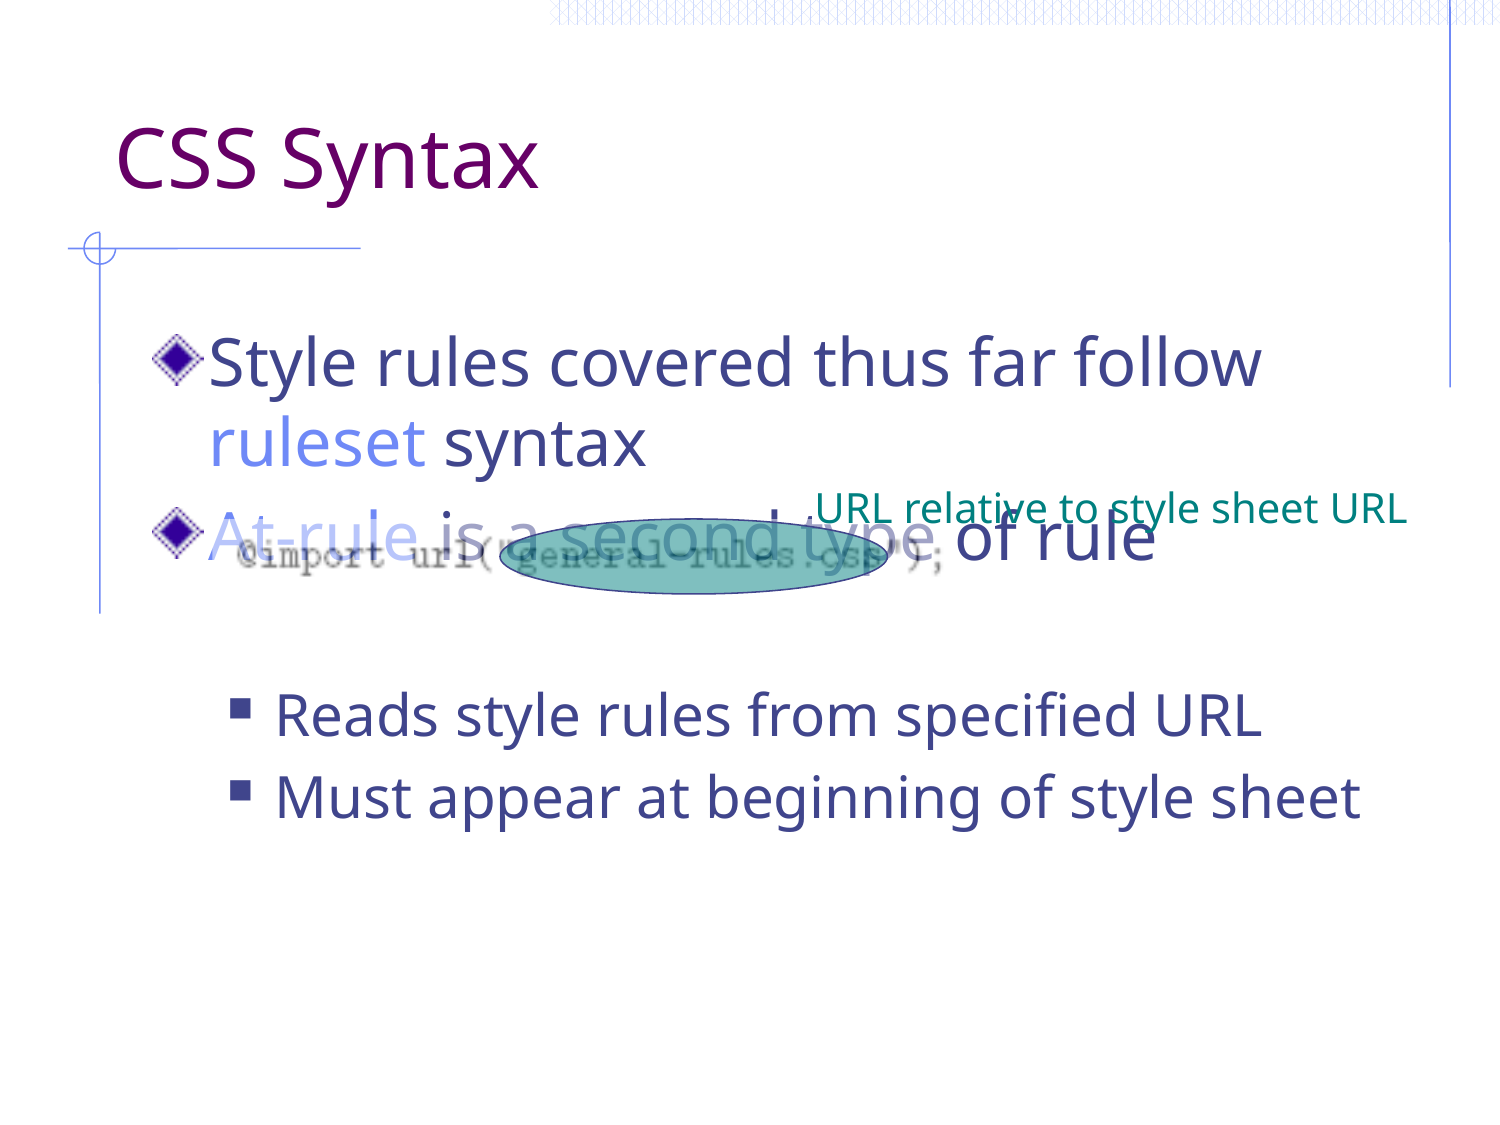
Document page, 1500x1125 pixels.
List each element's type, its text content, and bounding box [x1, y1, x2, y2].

picture [152, 334, 204, 386]
title CSS Syntax [99, 49, 1376, 213]
picture [212, 518, 957, 588]
list Style rules covered thus far follow ruleset syntax At-rule is a second type of rule Reads style rules from specified URL Must appear at beginning of style sheet [137, 312, 1413, 988]
text_box URL relative to style sheet URL [799, 474, 1424, 540]
picture [152, 507, 204, 559]
